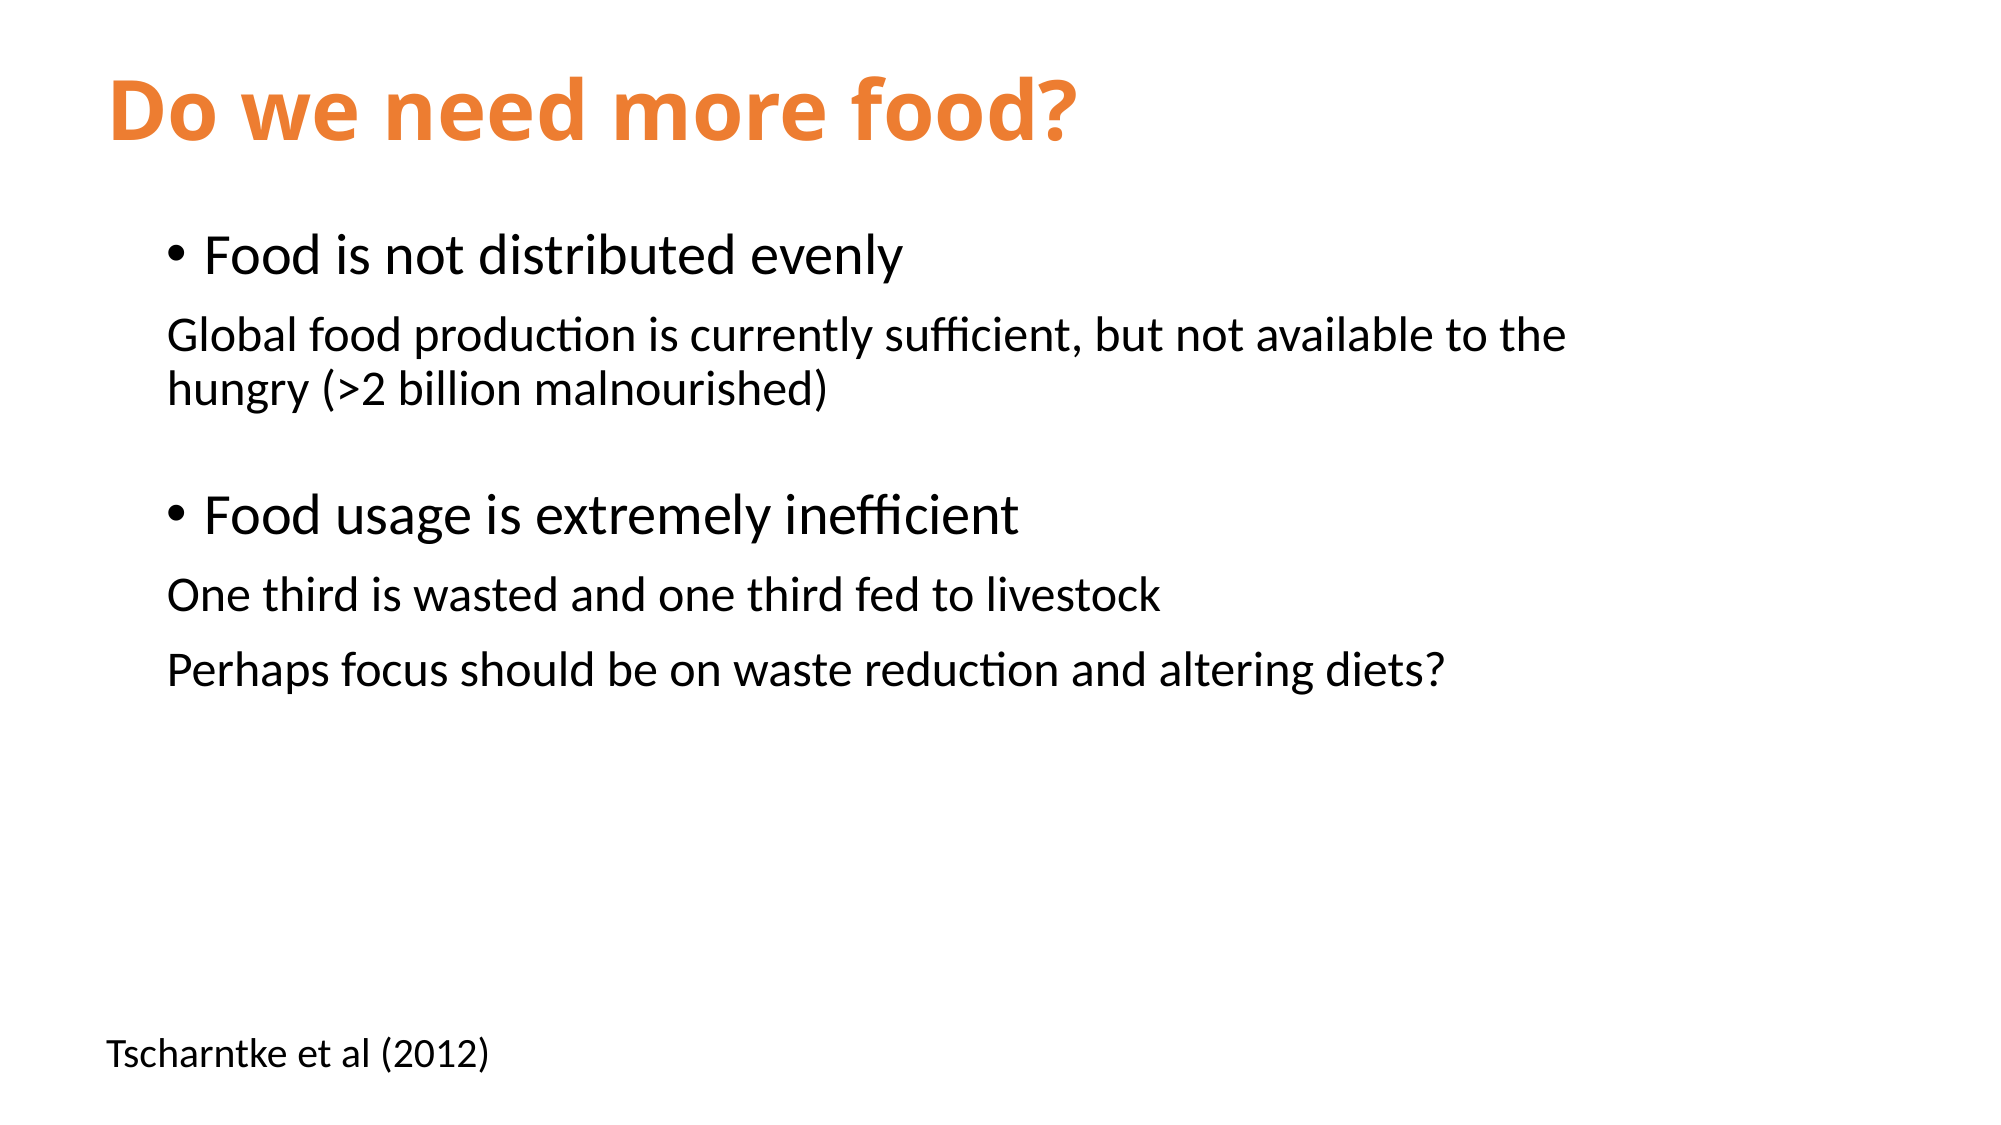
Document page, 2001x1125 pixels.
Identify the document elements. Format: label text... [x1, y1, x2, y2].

text_box Food is not distributed evenly Global food production is currently sufficient, but not available to the hungry (>2 billion malnourished) Food usage is extremely inefficient One third is wasted and one third fed to livestock Perhaps focus should be on waste reduction and altering diets? [151, 216, 1697, 935]
title Do we need more food? [91, 20, 1356, 207]
text_box Tscharntke et al (2012) [91, 1018, 1536, 1125]
